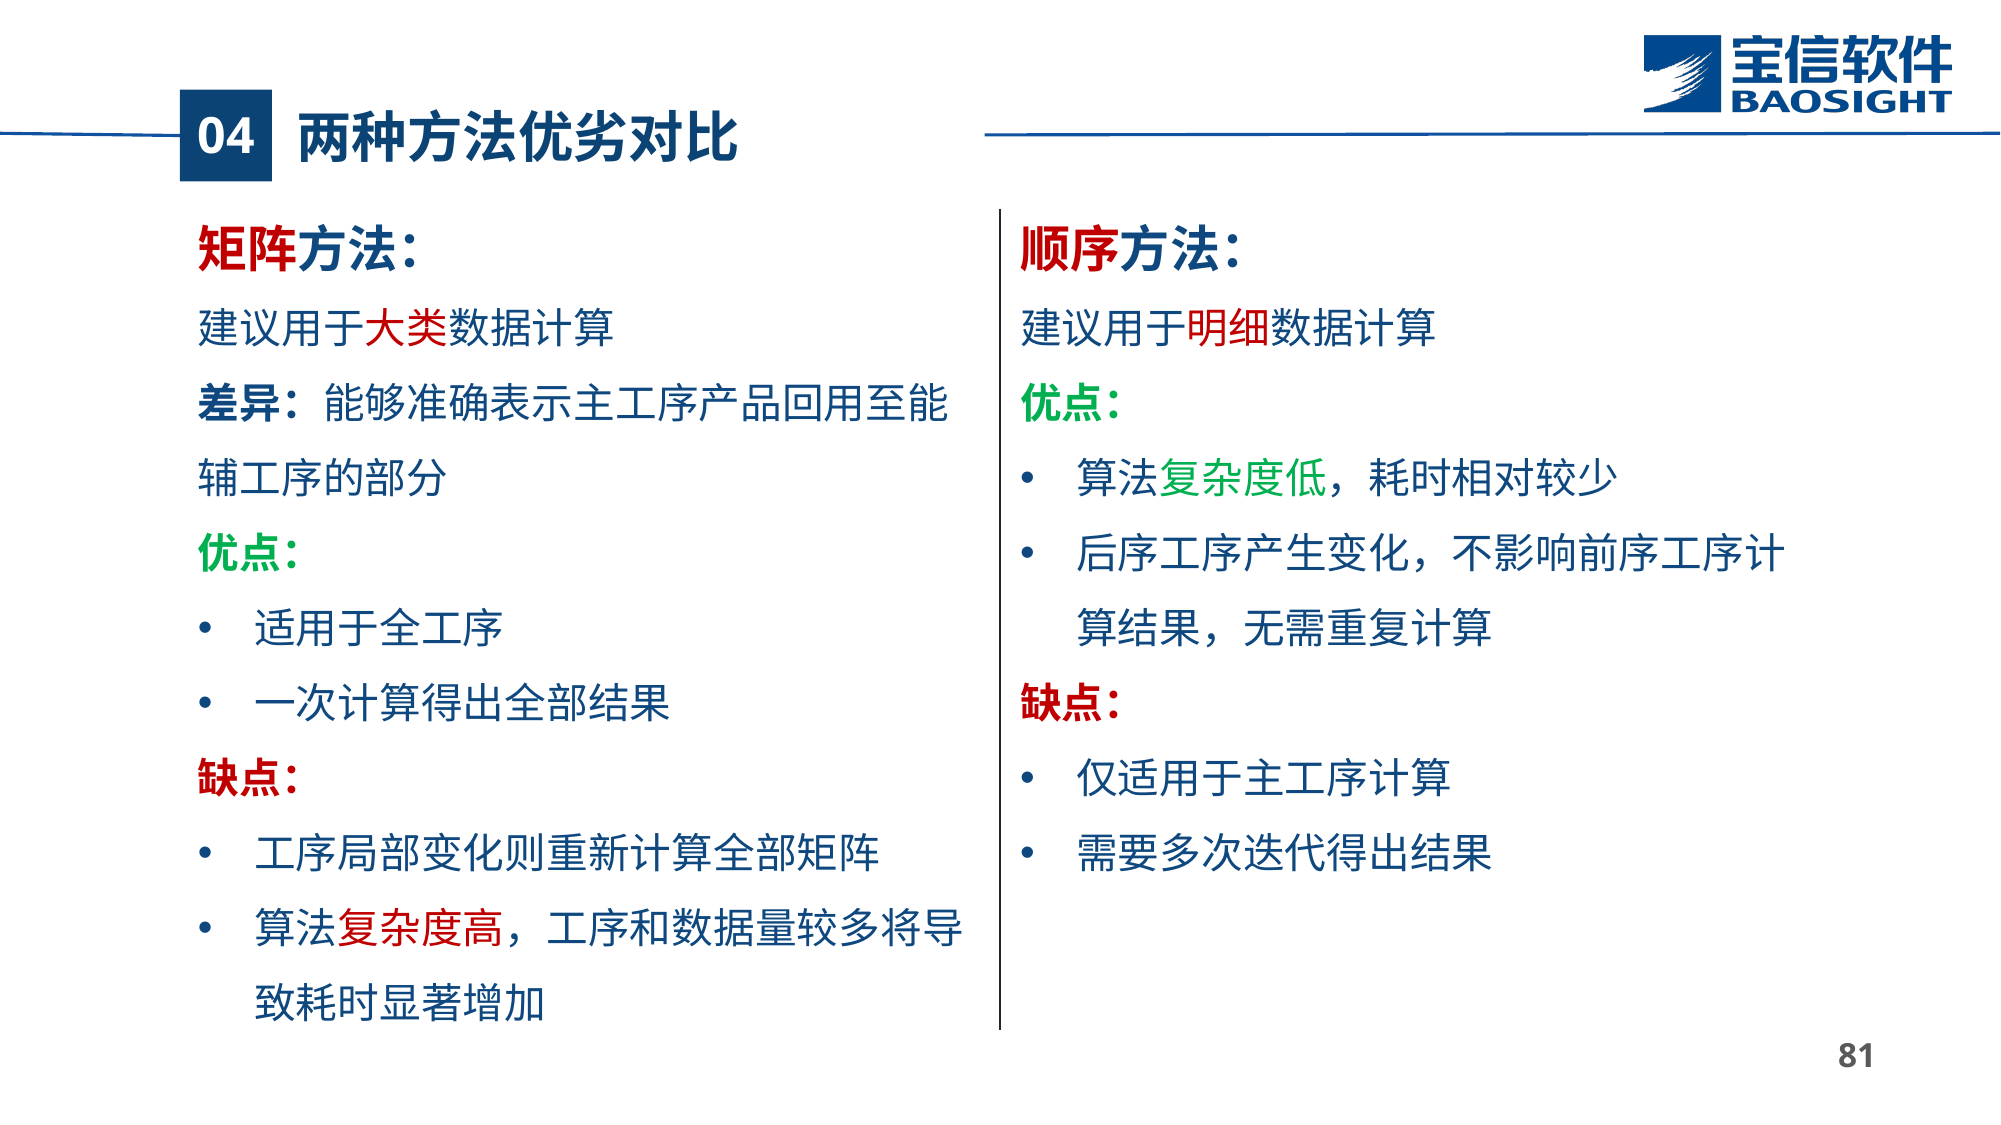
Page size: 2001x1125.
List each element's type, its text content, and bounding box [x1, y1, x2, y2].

text_box 顺序方法： 建议用于明细数据计算 优点： 算法复杂度低，耗时相对较少 后序工序产生变化，不影响前序工序计算结果，无需重复计算 缺点： 仅适用于主工序计算 需要多次迭代得出结果 [999, 177, 1823, 888]
picture [1644, 35, 1952, 113]
text_box 矩阵方法： 建议用于大类数据计算 差异：能够准确表示主工序产品回用至能辅工序的部分 优点： 适用于全工序 一次计算得出全部结果 缺点： 工序局部变化则重新计算全部矩阵 算法复杂度高，工序和数据量较多将导致耗时显著增加 [177, 177, 1000, 1038]
list 04 [177, 96, 275, 173]
title 两种方法优劣对比 [281, 94, 760, 177]
